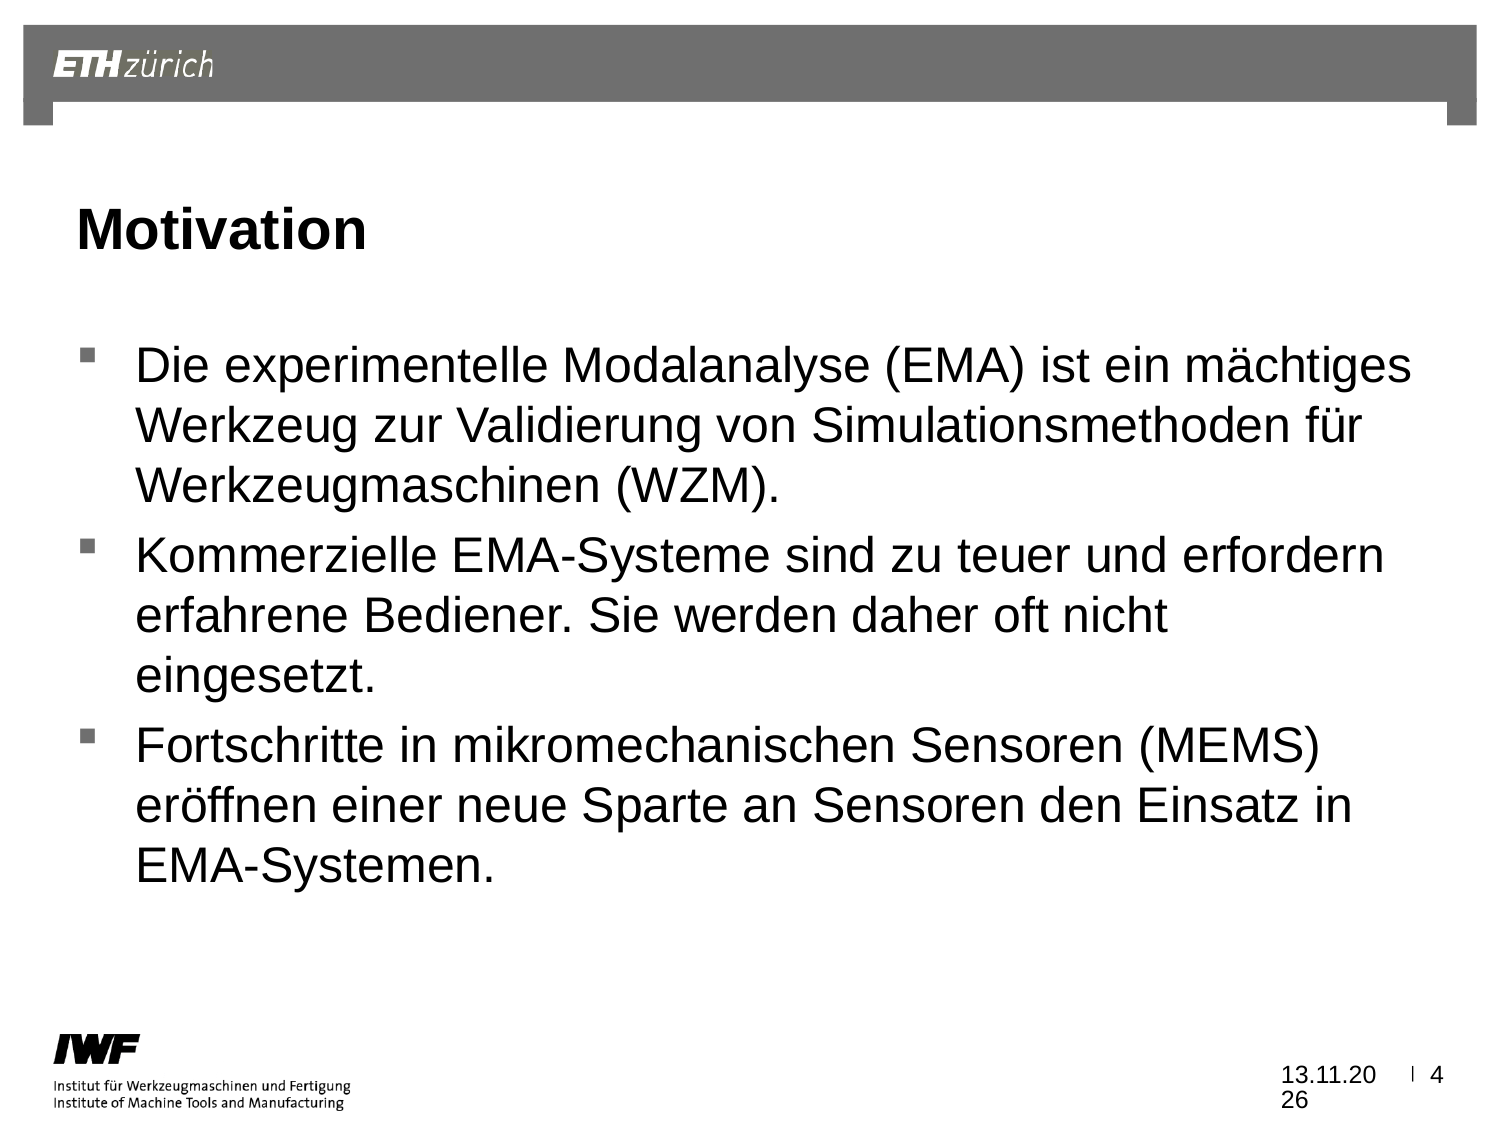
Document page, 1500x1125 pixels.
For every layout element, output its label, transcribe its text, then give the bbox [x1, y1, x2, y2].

slide_number 4 [1415, 1034, 1459, 1112]
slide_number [1280, 1034, 1382, 1112]
list Die experimentelle Modalanalyse (EMA) ist ein mächtiges Werkzeug zur Validierung von Simulationsmethoden für Werkzeugmaschinen (WZM). Kommerzielle EMA-Systeme sind zu teuer und erfordern erfahrene Bediener. Sie werden daher oft nicht eingesetzt. Fortschritte in mikromechanischen Sensoren (MEMS) eröffnen einer neue Sparte an Sensoren den Einsatz in EMA-Systemen. [53, 332, 1447, 1023]
picture [53, 1034, 352, 1111]
title Motivation [53, 101, 1447, 262]
